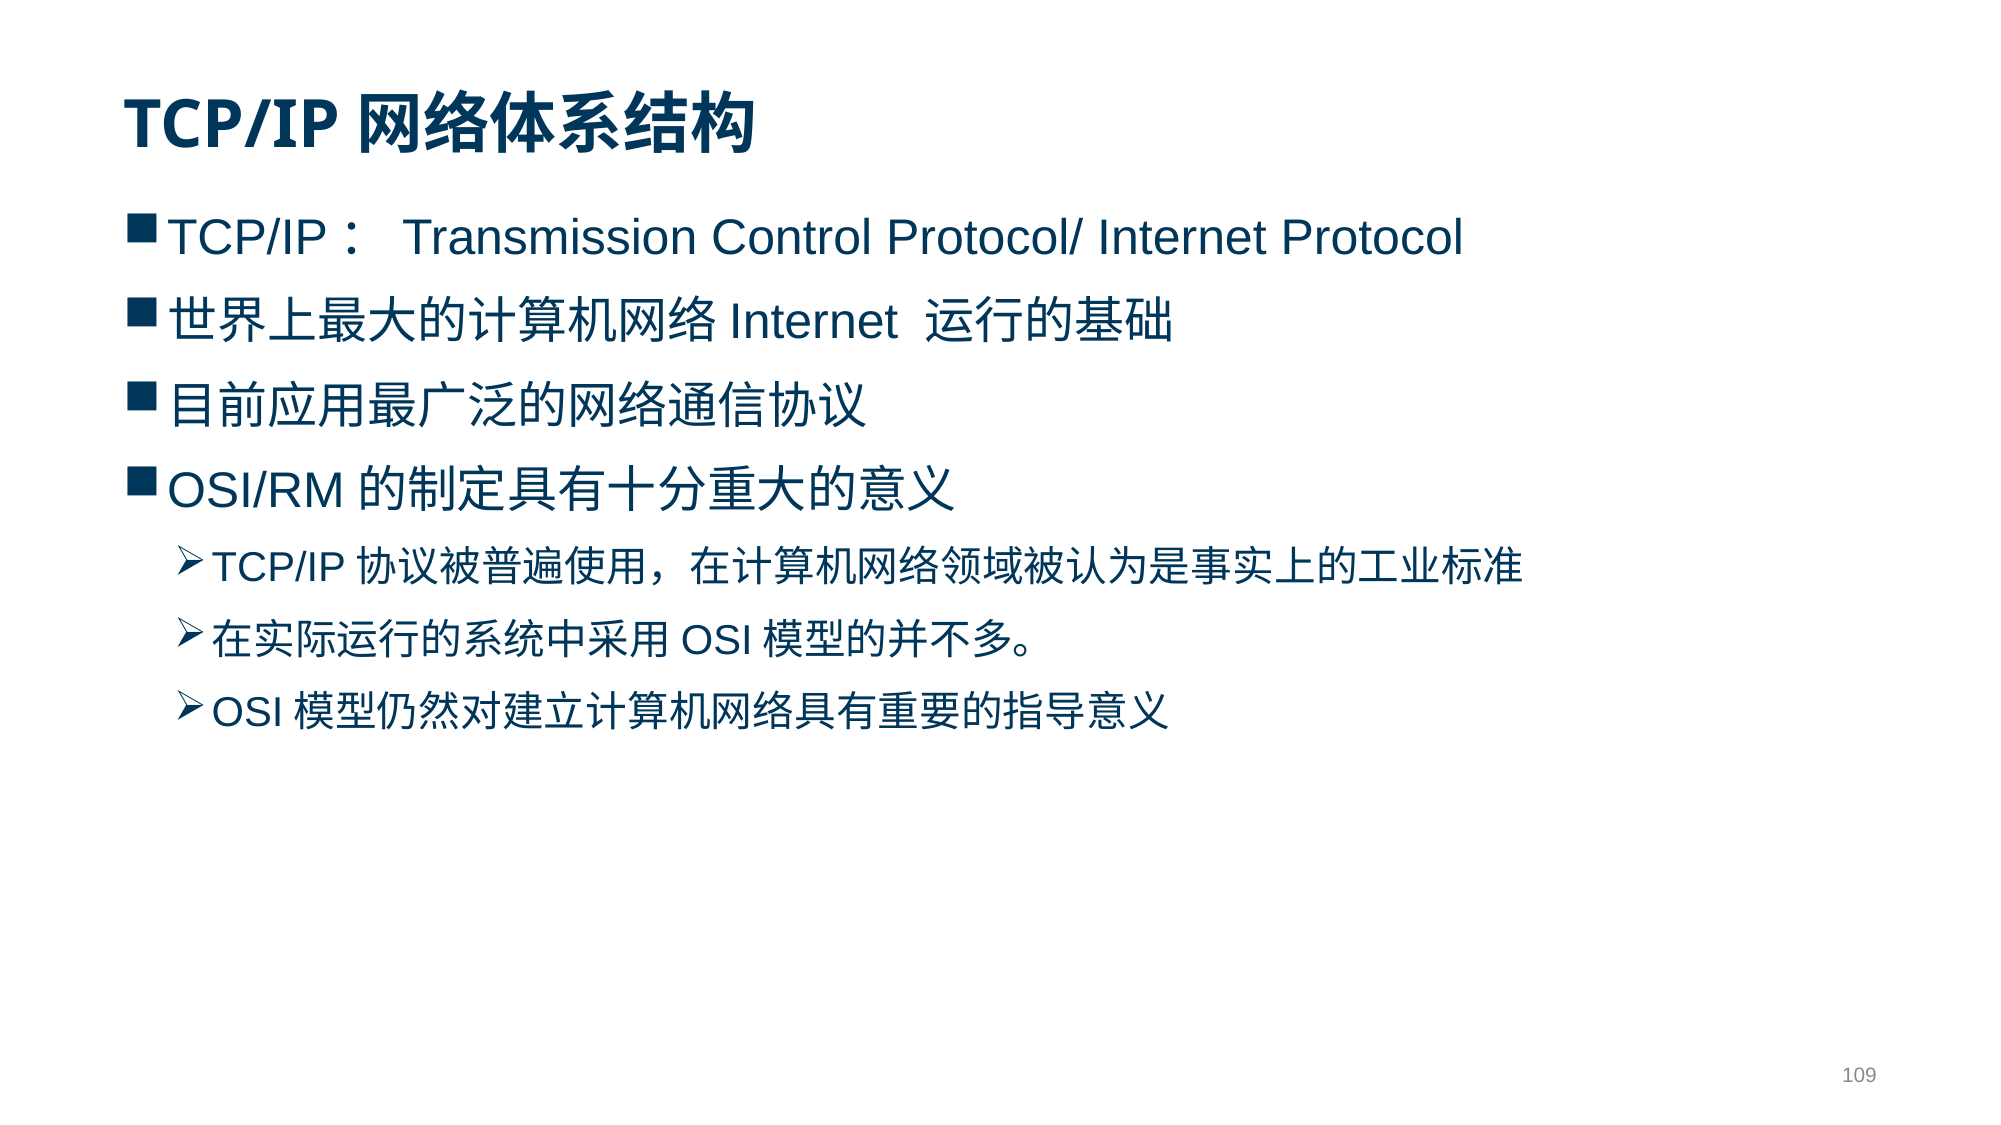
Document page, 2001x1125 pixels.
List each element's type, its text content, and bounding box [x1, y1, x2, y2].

list TCP/IP：Transmission Control Protocol/ Internet Protocol 世界上最大的计算机网络Internet 运行的基础 目前应用最广泛的网络通信协议 OSI/RM的制定具有十分重大的意义 TCP/IP协议被普遍使用，在计算机网络领域被认为是事实上的工业标准 在实际运行的系统中采用OSI模型的并不多。 OSI模型仍然对建立计算机网络具有重要的指导意义 [108, 184, 1890, 1007]
title TCP/IP网络体系结构 [108, 21, 1890, 169]
slide_number 109 [1759, 1051, 1892, 1097]
